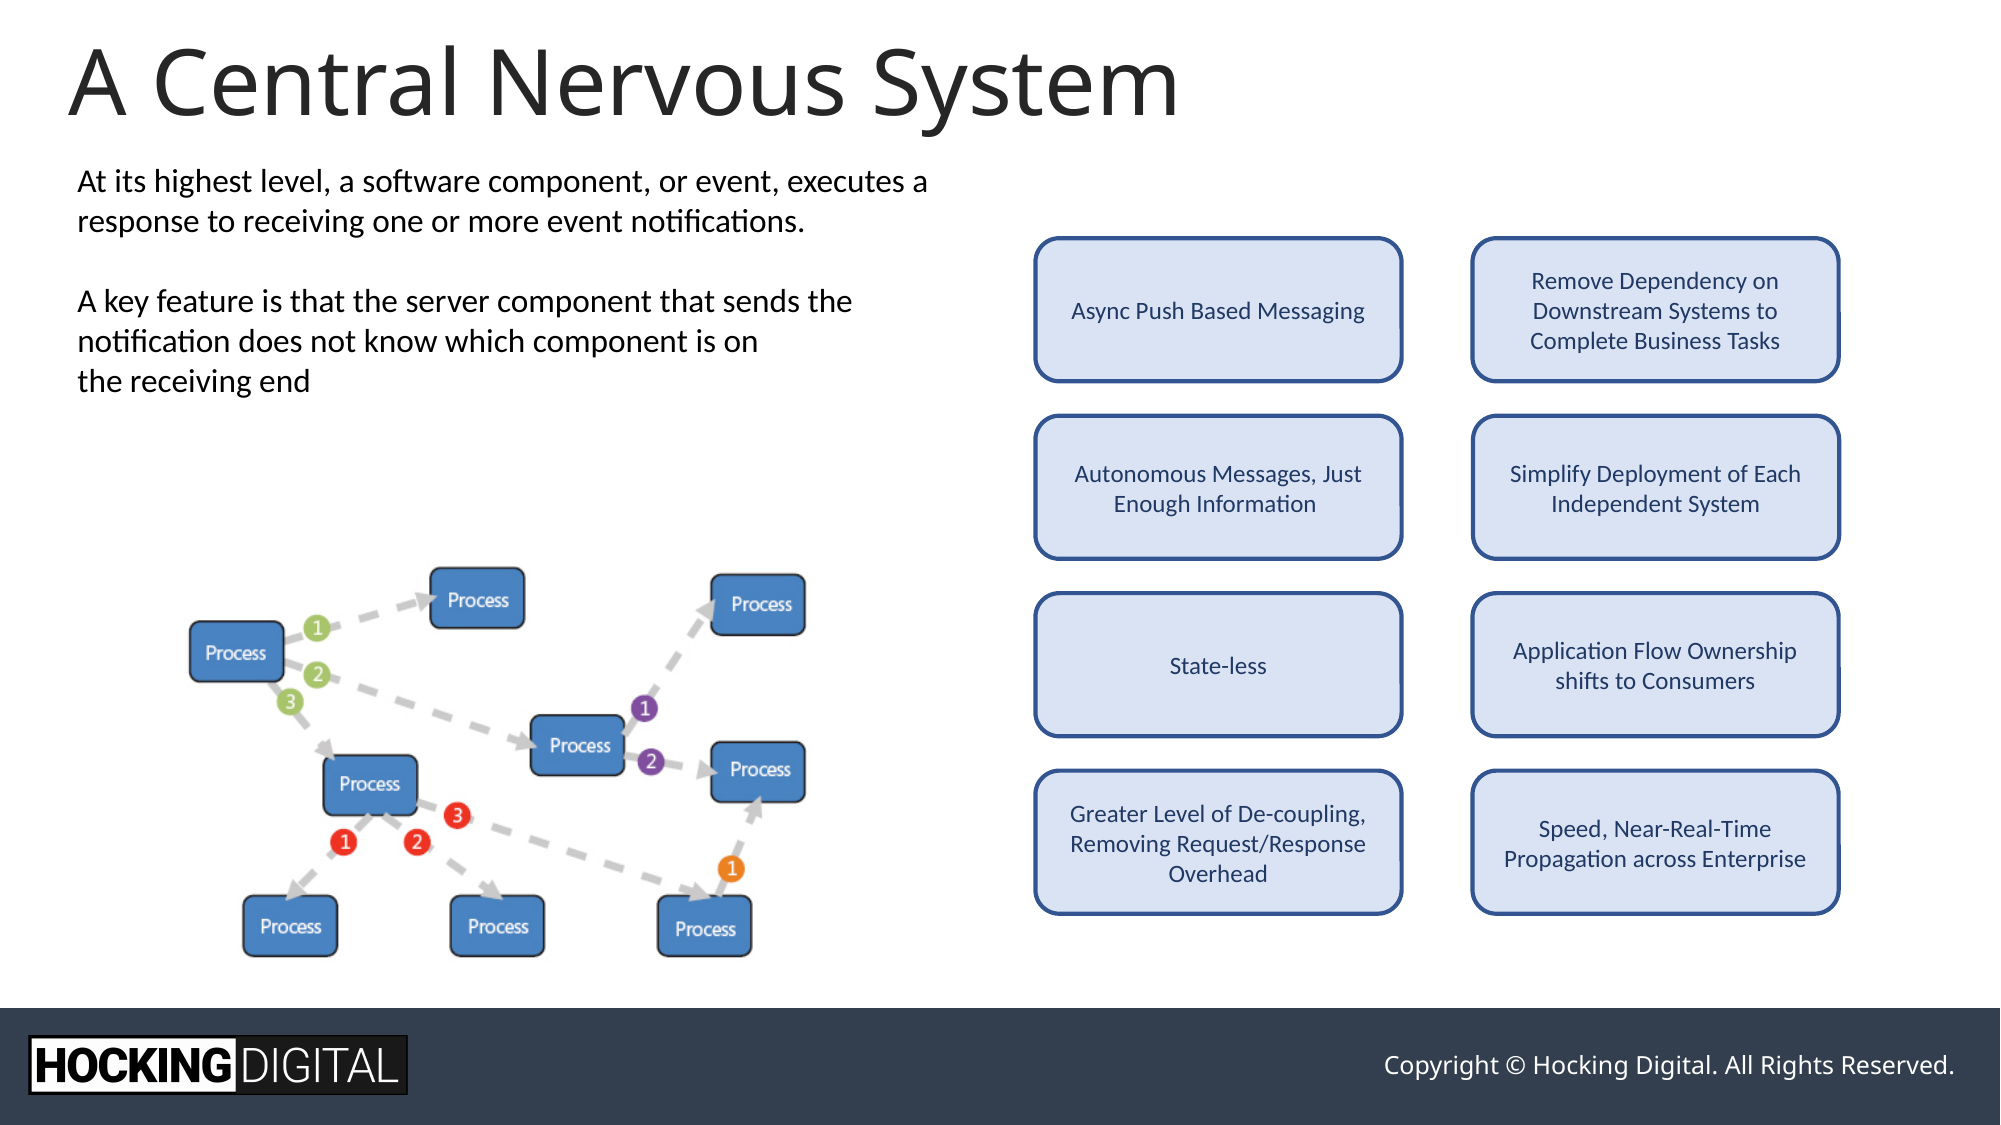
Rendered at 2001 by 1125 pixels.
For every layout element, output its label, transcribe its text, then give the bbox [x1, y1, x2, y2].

text_box Autonomous Messages, Just Enough Information [1034, 414, 1403, 560]
text_box Remove Dependency on Downstream Systems to Complete Business Tasks [1471, 237, 1840, 383]
text_box Speed, Near-Real-Time Propagation across Enterprise [1471, 769, 1840, 915]
picture [184, 561, 811, 964]
picture [28, 1035, 408, 1095]
text_box At its highest level, a software component, or event, executes a response to receiving one or more event notifications. A key feature is that the server component that sends the notification does not know which component is on the receiving end [62, 152, 953, 407]
text_box Simplify Deployment of Each Independent System [1471, 414, 1841, 560]
text_box Async Push Based Messaging [1034, 237, 1403, 383]
text_box Greater Level of De-coupling, Removing Request/Response Overhead [1034, 769, 1403, 915]
text_box State-less [1034, 592, 1403, 738]
title A Central Nervous System [53, 19, 1942, 153]
text_box Application Flow Ownership shifts to Consumers [1471, 592, 1840, 738]
